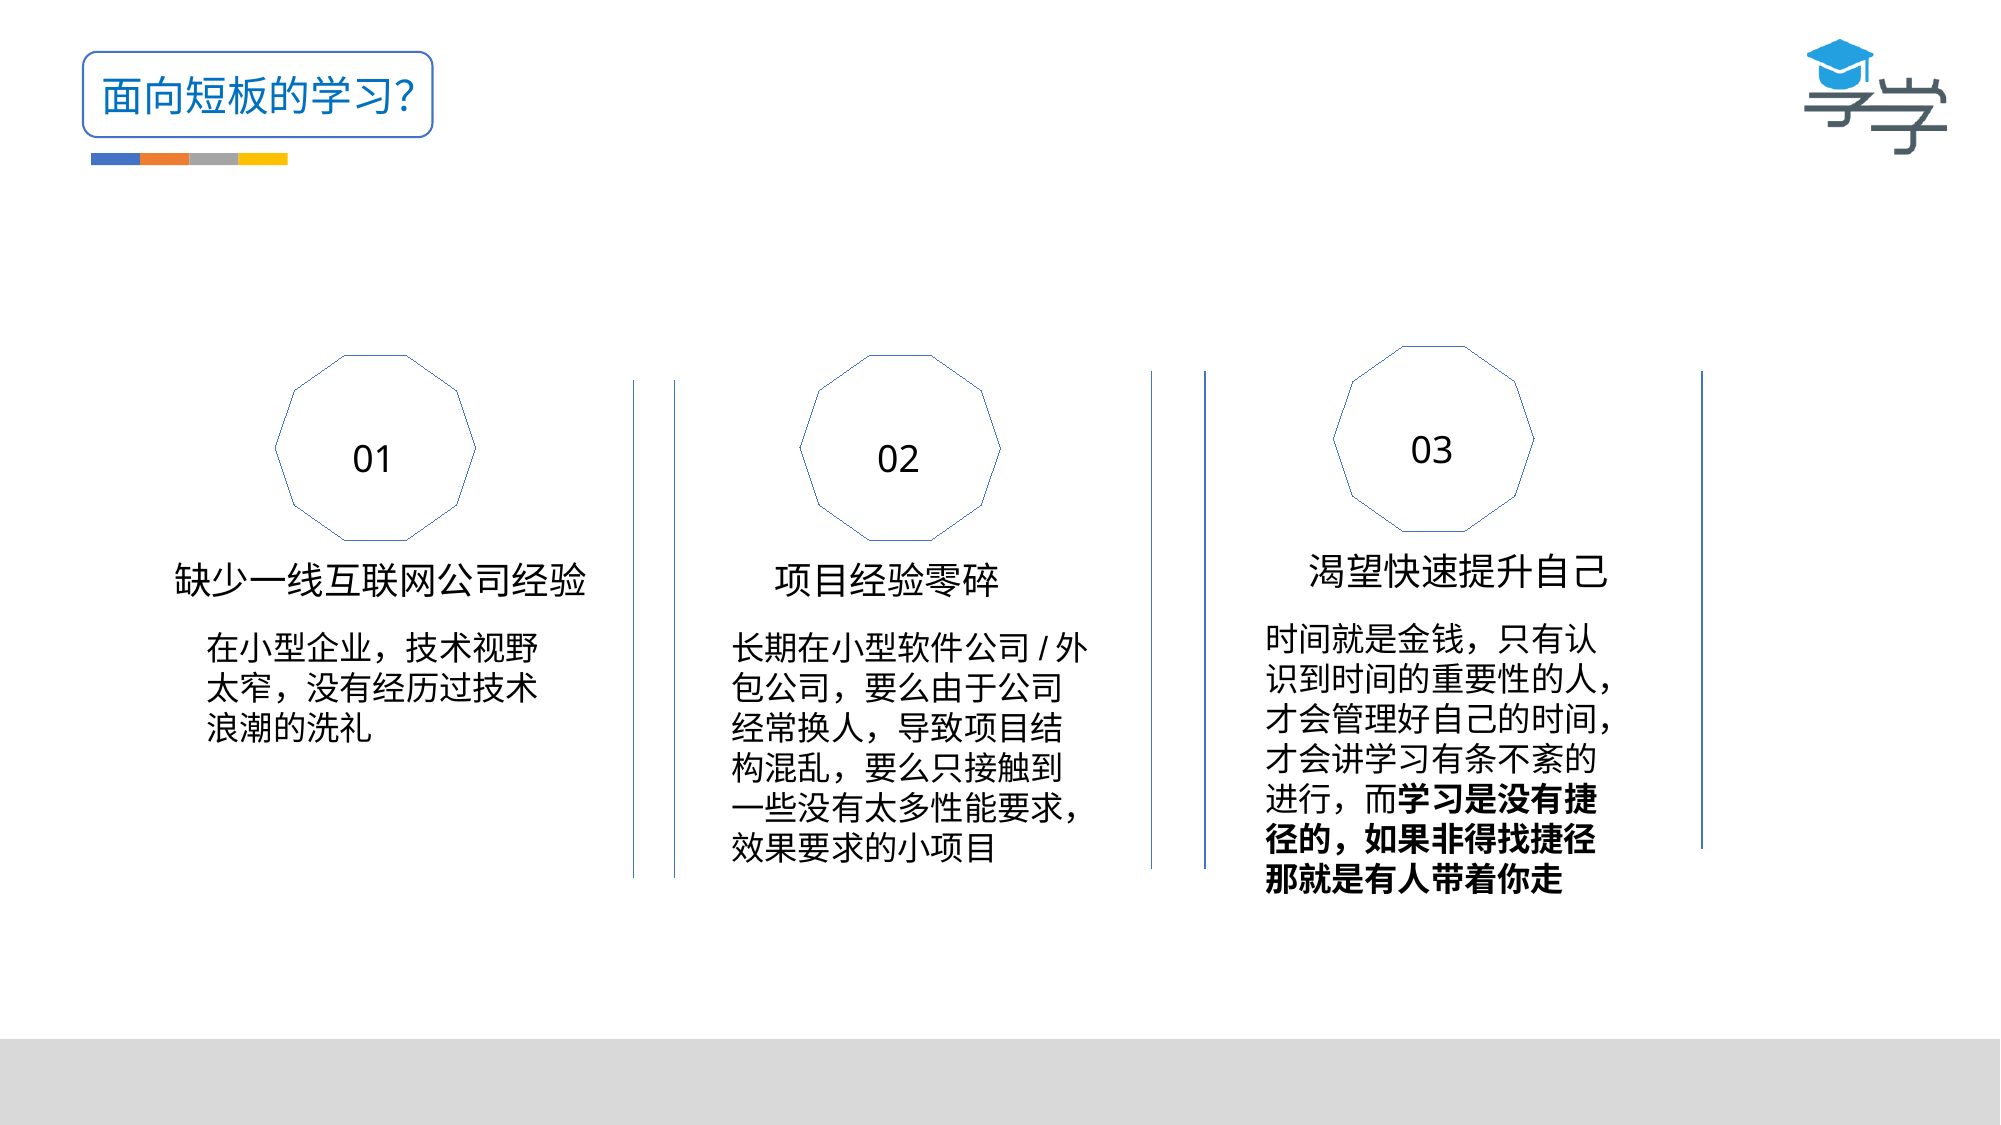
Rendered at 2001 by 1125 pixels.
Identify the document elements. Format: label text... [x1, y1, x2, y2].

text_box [90, 152, 288, 166]
text_box 项目经验零碎 [759, 549, 1015, 610]
text_box 在小型企业，技术视野太窄，没有经历过技术浪潮的洗礼 [191, 620, 580, 755]
text_box [275, 355, 476, 541]
text_box 03 [1395, 418, 1469, 479]
text_box 02 [862, 427, 936, 488]
text_box 时间就是金钱，只有认识到时间的重要性的人，才会管理好自己的时间，才会讲学习有条不紊的进行，而学习是没有捷径的，如果非得找捷径那就是有人带着你走 [1250, 611, 1638, 906]
text_box 长期在小型软件公司/外包公司，要么由于公司经常换人，导致项目结构混乱，要么只接触到一些没有太多性能要求，效果要求的小项目 [716, 620, 1104, 915]
text_box 01 [337, 427, 411, 488]
text_box 渴望快速提升自己 [1293, 540, 1624, 601]
text_box 面向短板的学习？ [81, 50, 434, 139]
text_box [1333, 346, 1535, 532]
text_box [799, 355, 1001, 541]
picture [1799, 20, 1952, 173]
text_box 缺少一线互联网公司经验 [159, 549, 602, 610]
